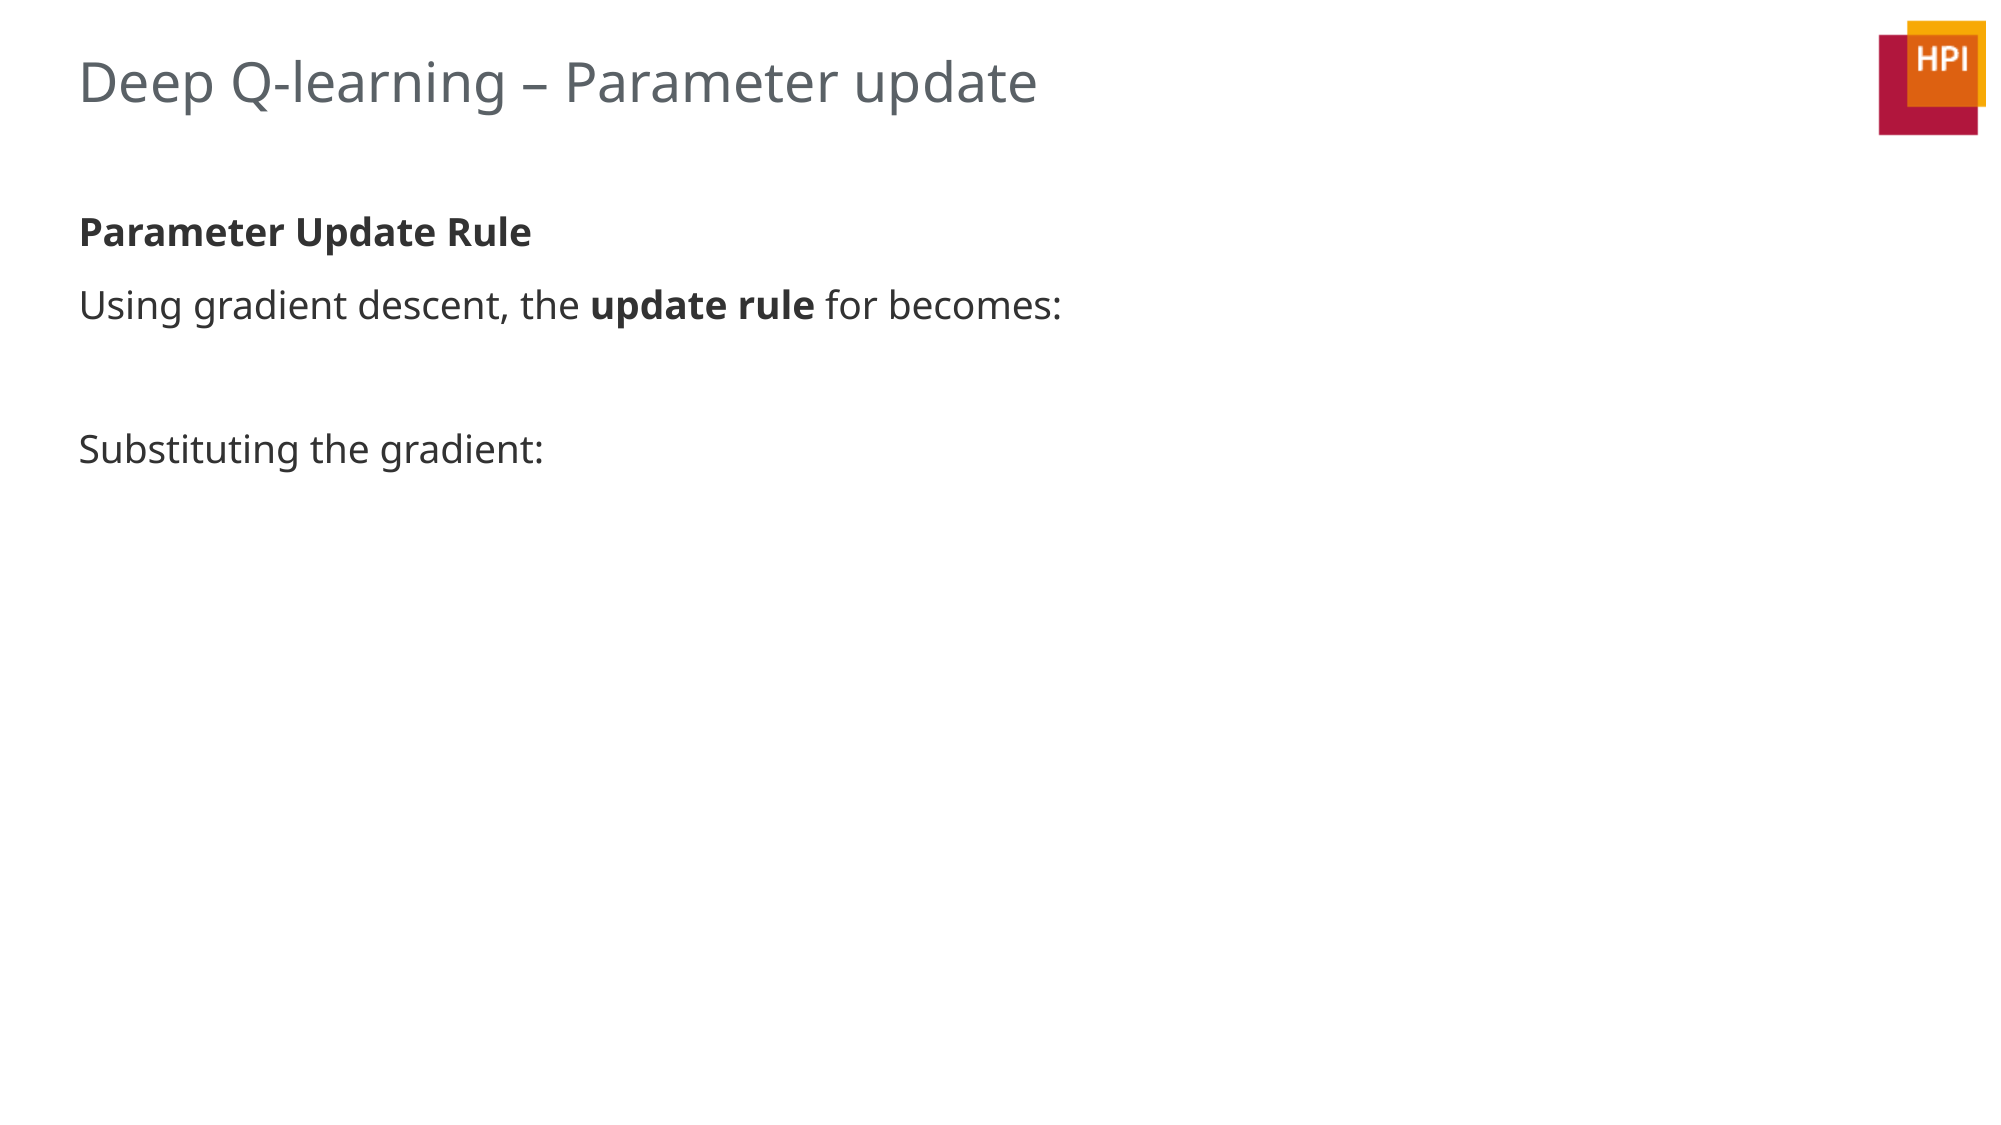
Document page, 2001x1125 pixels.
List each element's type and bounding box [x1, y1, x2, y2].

picture [1873, 18, 1986, 140]
